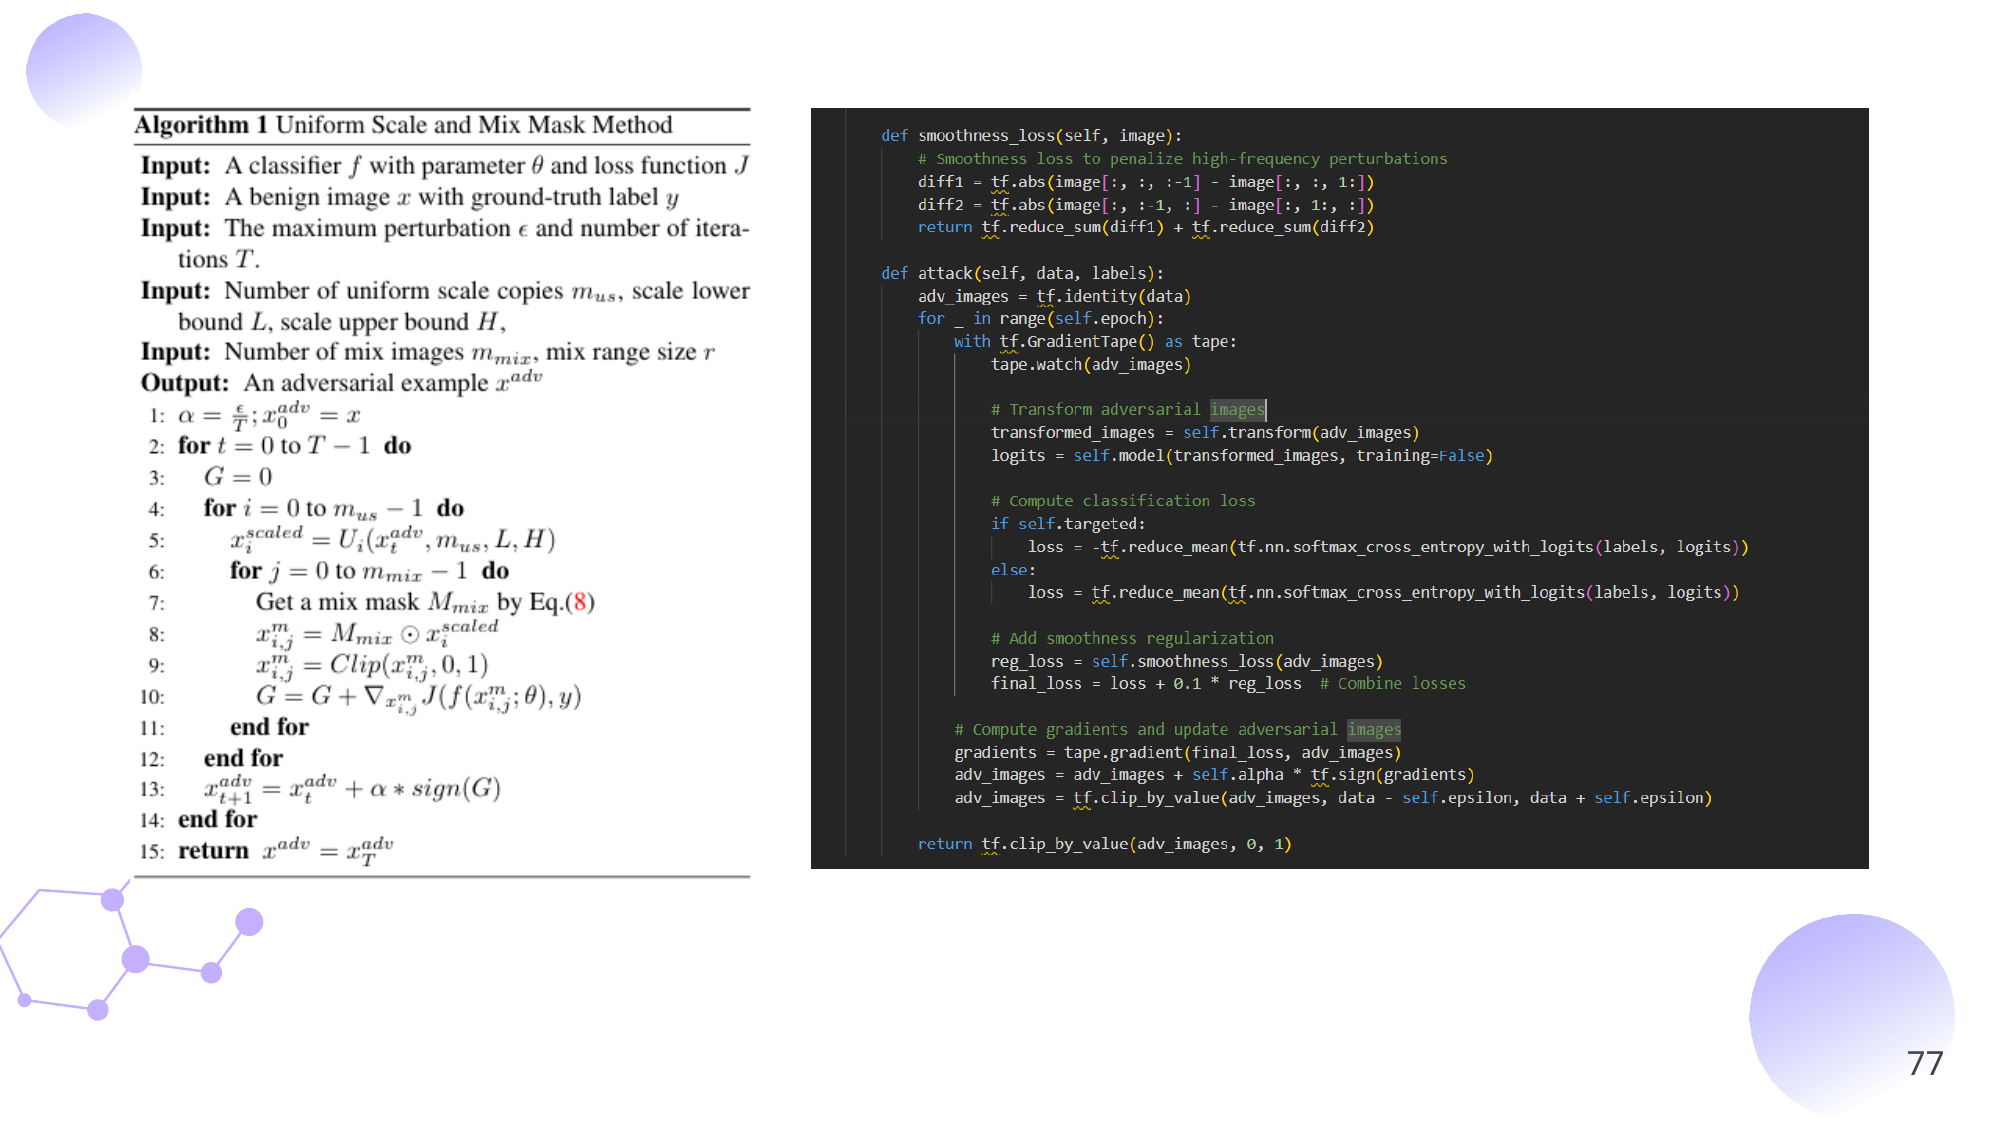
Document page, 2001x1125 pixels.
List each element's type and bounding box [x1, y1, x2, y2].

text_box [0, 837, 263, 1025]
text_box [1749, 913, 1955, 1119]
picture [130, 91, 773, 890]
picture [811, 108, 1869, 869]
text_box [26, 13, 142, 129]
